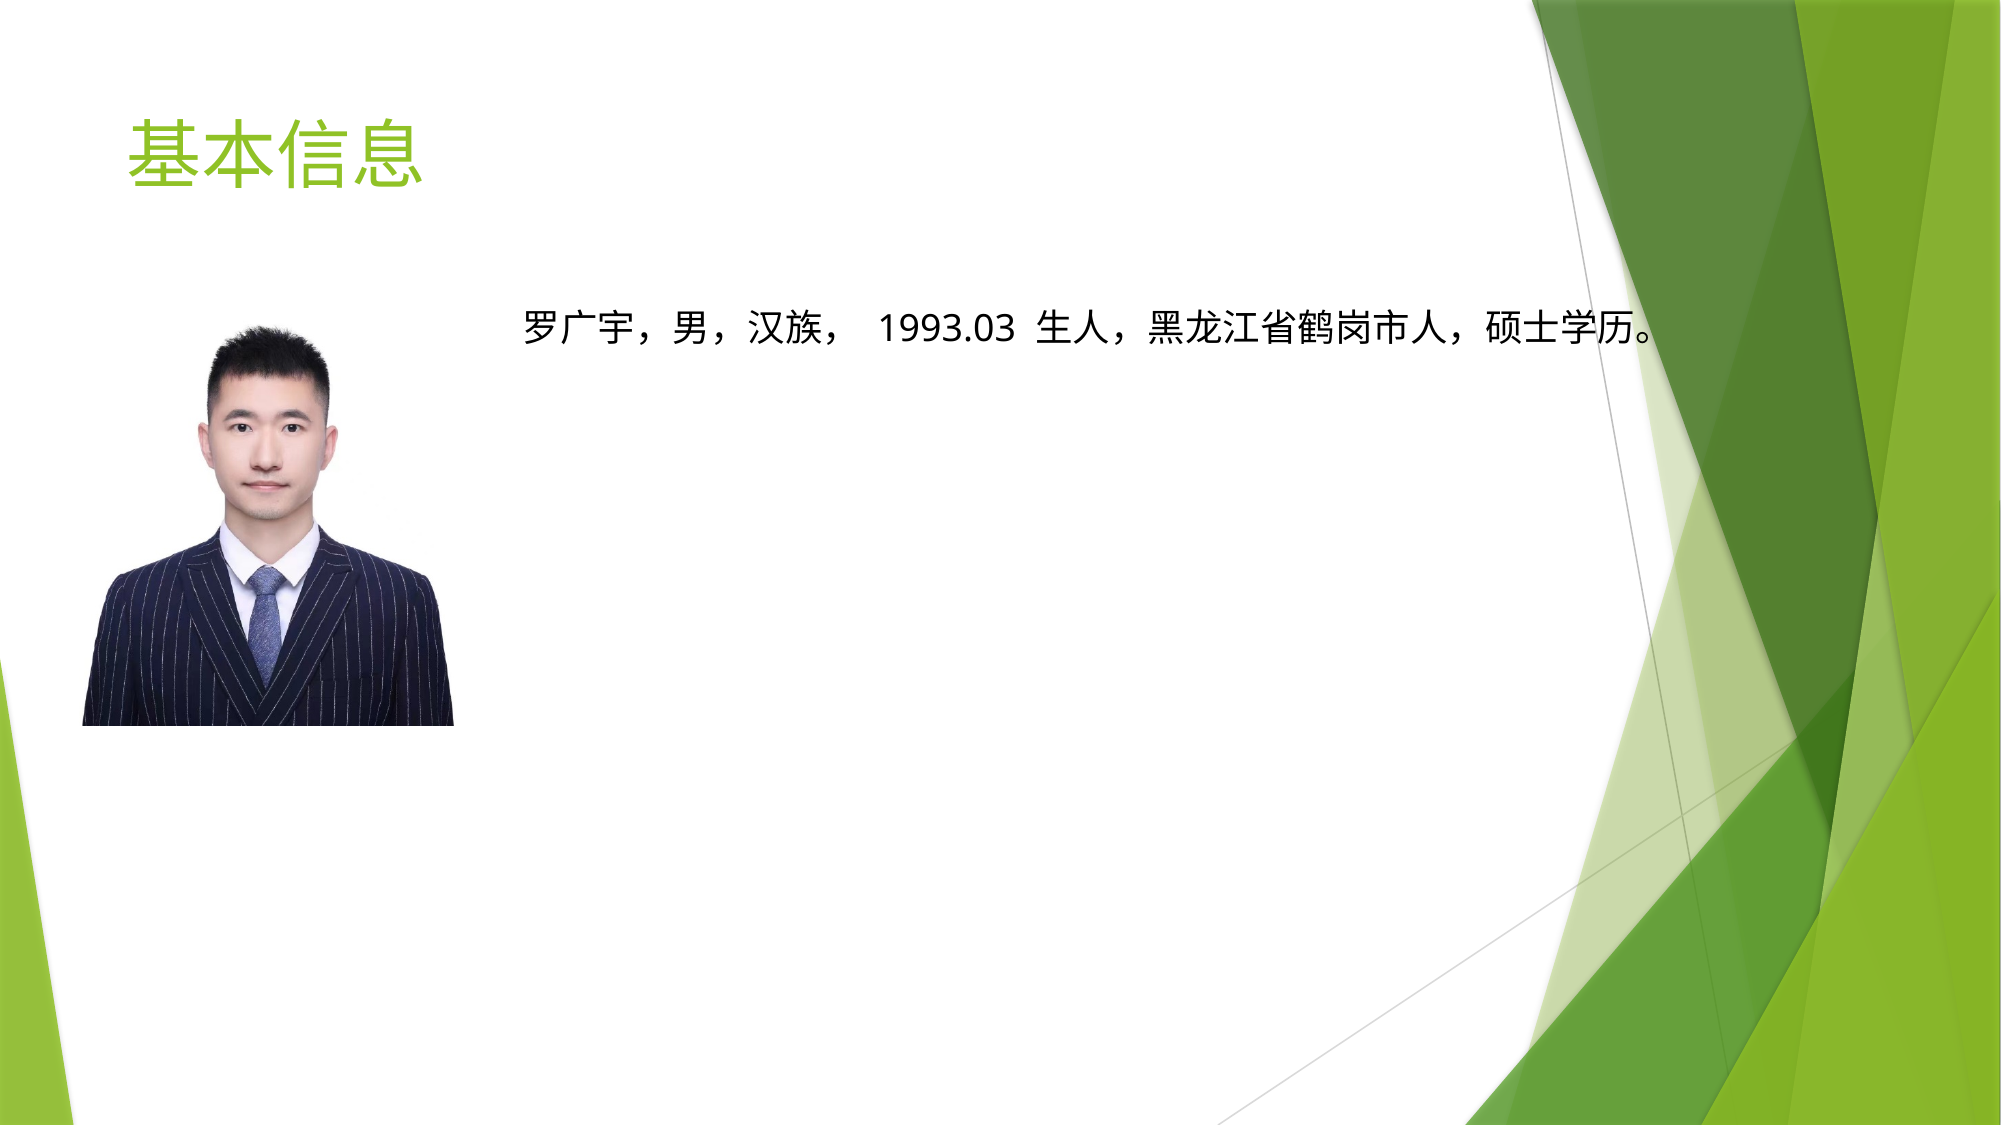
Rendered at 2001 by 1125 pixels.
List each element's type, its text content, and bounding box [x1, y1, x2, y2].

text_box 罗广宇，男，汉族， 1993.03 生人，黑龙江省鹤岗市人，硕士学历。 [512, 296, 1964, 447]
picture [23, 241, 509, 727]
title 基本信息 [111, 99, 1522, 296]
